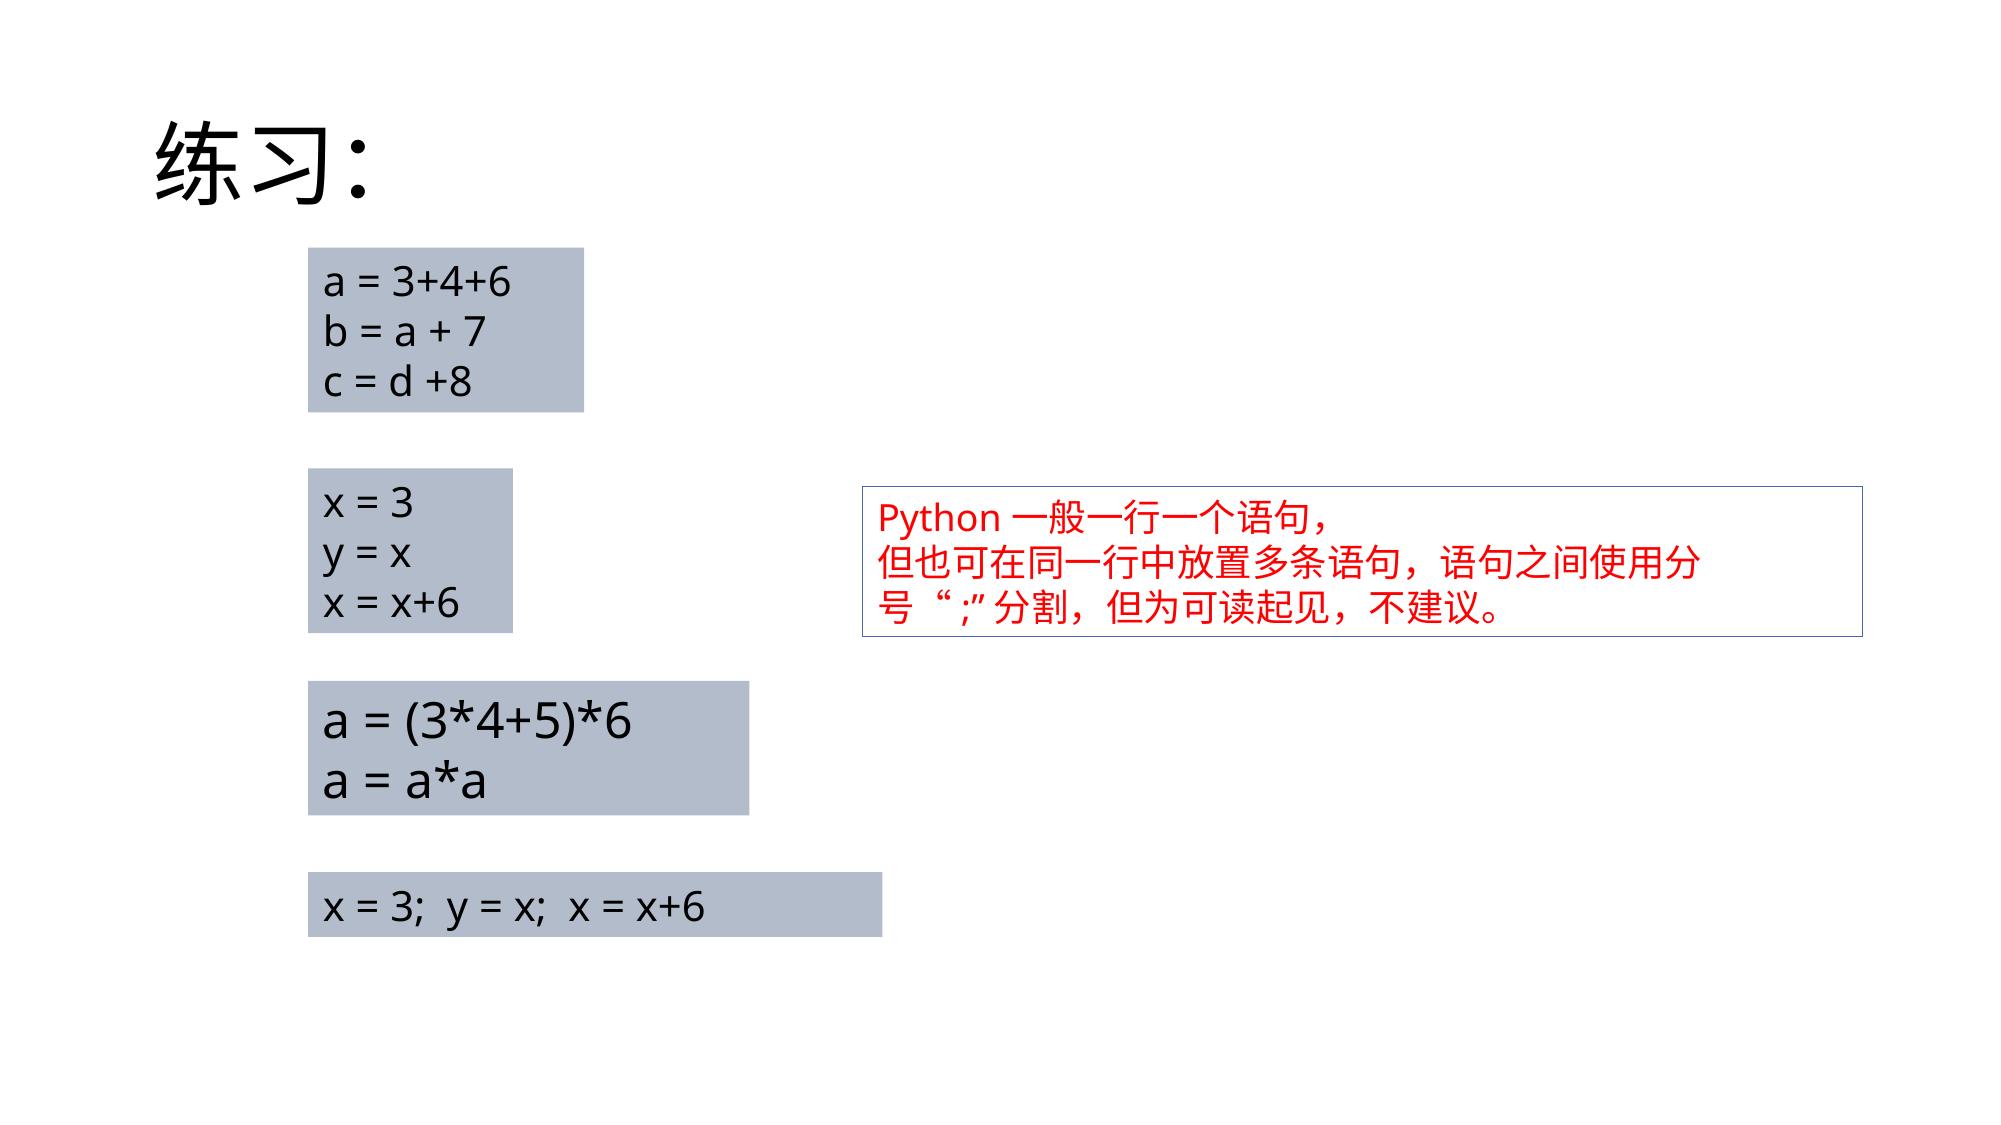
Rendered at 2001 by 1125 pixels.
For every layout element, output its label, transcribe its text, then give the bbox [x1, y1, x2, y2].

text_box Python一般一行一个语句， 但也可在同一行中放置多条语句，语句之间使用分号“;”分割，但为可读起见，不建议。 [862, 486, 1863, 637]
text_box a = 3+4+6 b = a + 7 c = d +8 [308, 247, 585, 413]
text_box a = (3*4+5)*6 a = a*a [308, 680, 750, 816]
title 练习： [137, 59, 1863, 278]
text_box x = 3; y = x; x = x+6 [308, 872, 883, 937]
text_box x = 3 y = x x = x+6 [308, 468, 513, 634]
